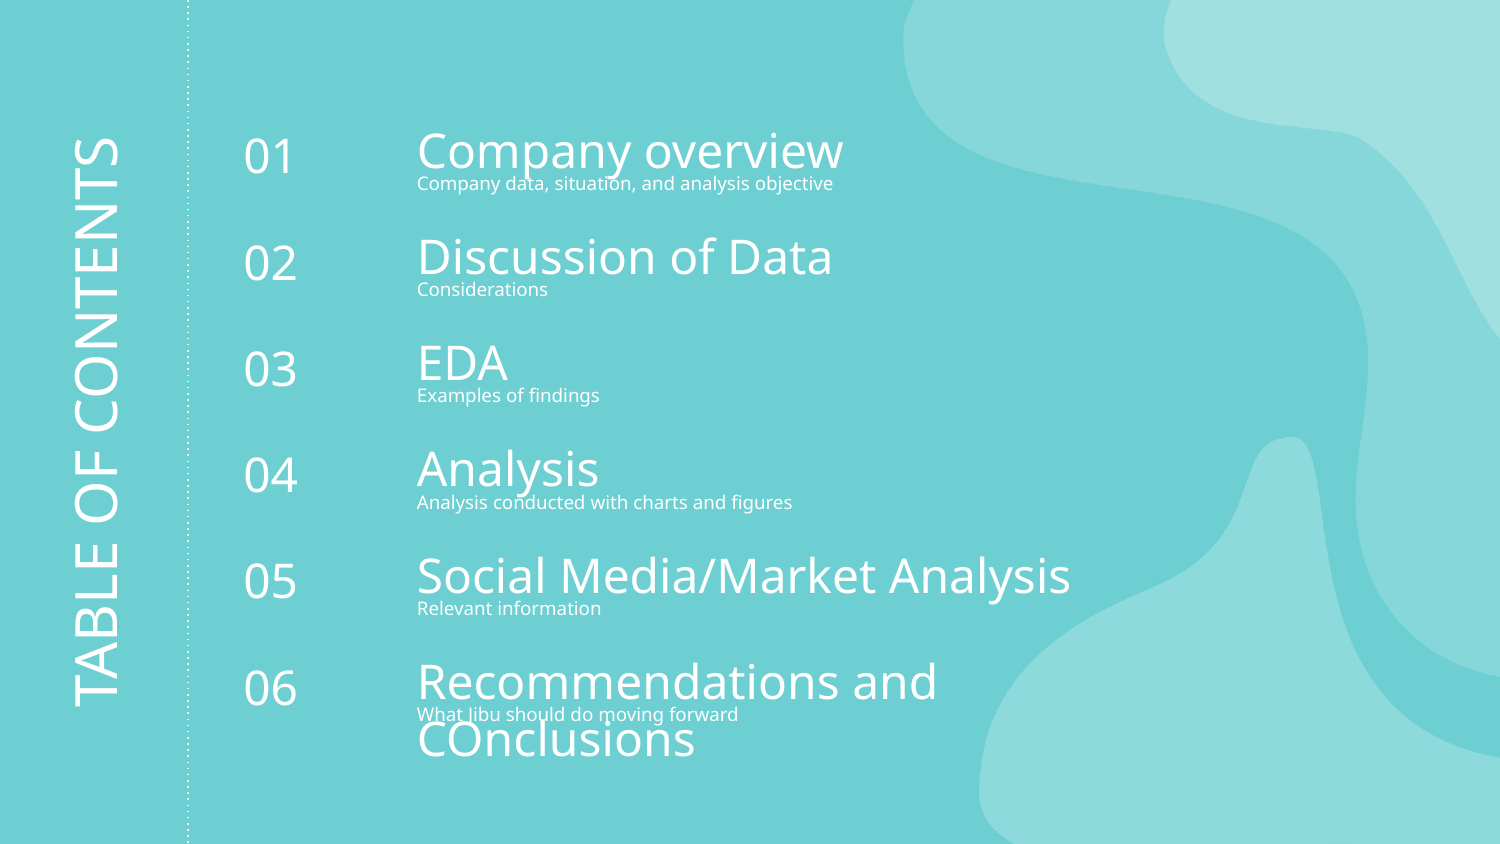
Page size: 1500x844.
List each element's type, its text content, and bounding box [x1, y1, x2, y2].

title Discussion of Data [401, 211, 1066, 262]
title Social Media/Market Analysis [401, 530, 1186, 607]
subtitle Company data, situation, and analysis objective [401, 156, 1373, 248]
subtitle Examples of findings [401, 369, 1066, 424]
title 01 [228, 111, 401, 202]
title 04 [228, 429, 401, 521]
title 05 [228, 536, 401, 627]
subtitle Considerations [401, 262, 1066, 317]
picture [0, 0, 1500, 844]
title 06 [228, 642, 401, 733]
subtitle Analysis conducted with charts and figures [401, 475, 1066, 530]
title EDA [401, 317, 1066, 369]
title TABLE OF CONTENTS [43, 65, 138, 778]
title 03 [228, 323, 401, 414]
title Recommendations and COnclusions [401, 636, 1066, 687]
title Company overview [401, 105, 1066, 156]
title Analysis [401, 424, 1066, 475]
title 02 [228, 217, 401, 308]
subtitle Relevant information [401, 581, 1066, 636]
subtitle What Jibu should do moving forward [401, 687, 1066, 779]
